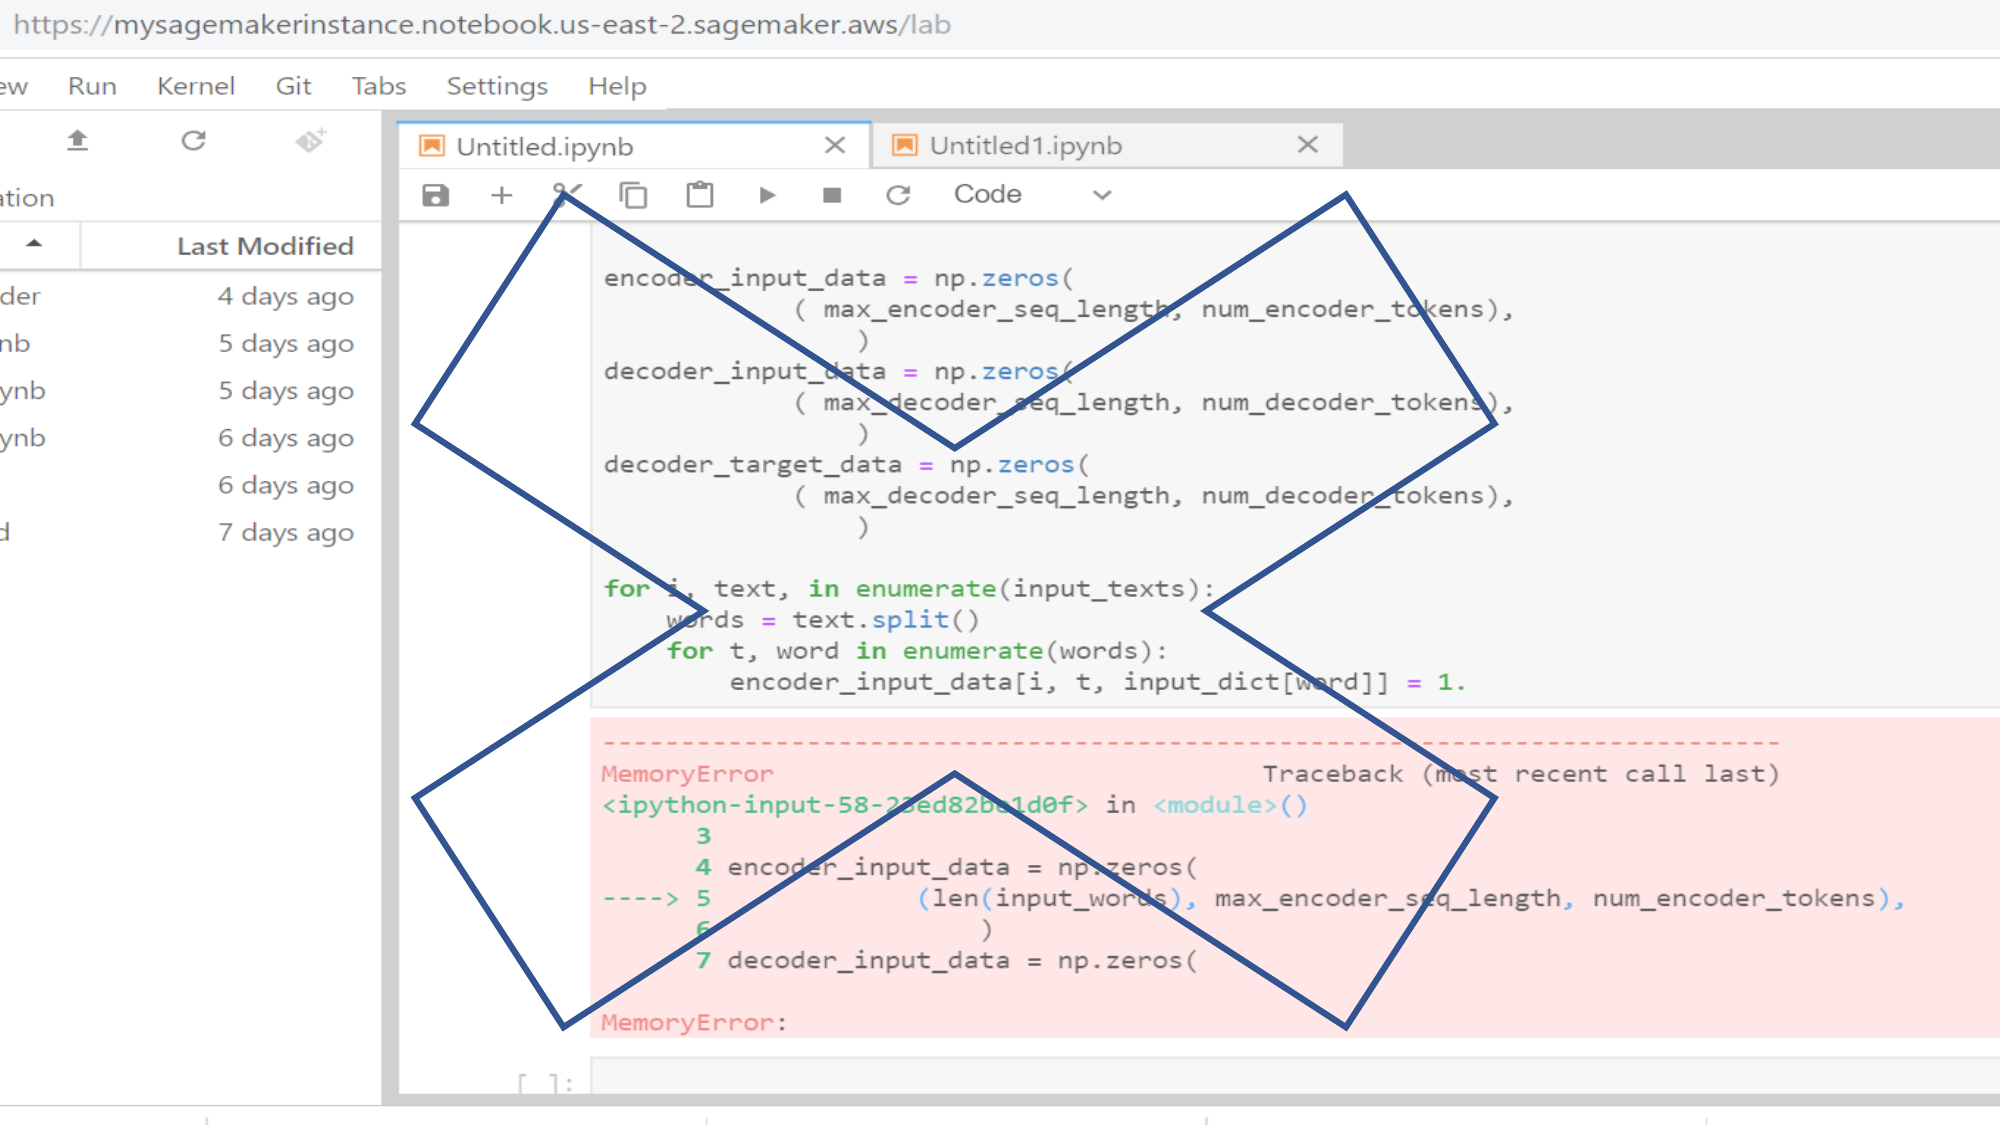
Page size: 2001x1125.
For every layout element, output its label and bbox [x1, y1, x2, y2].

text_box [413, 193, 1496, 1029]
